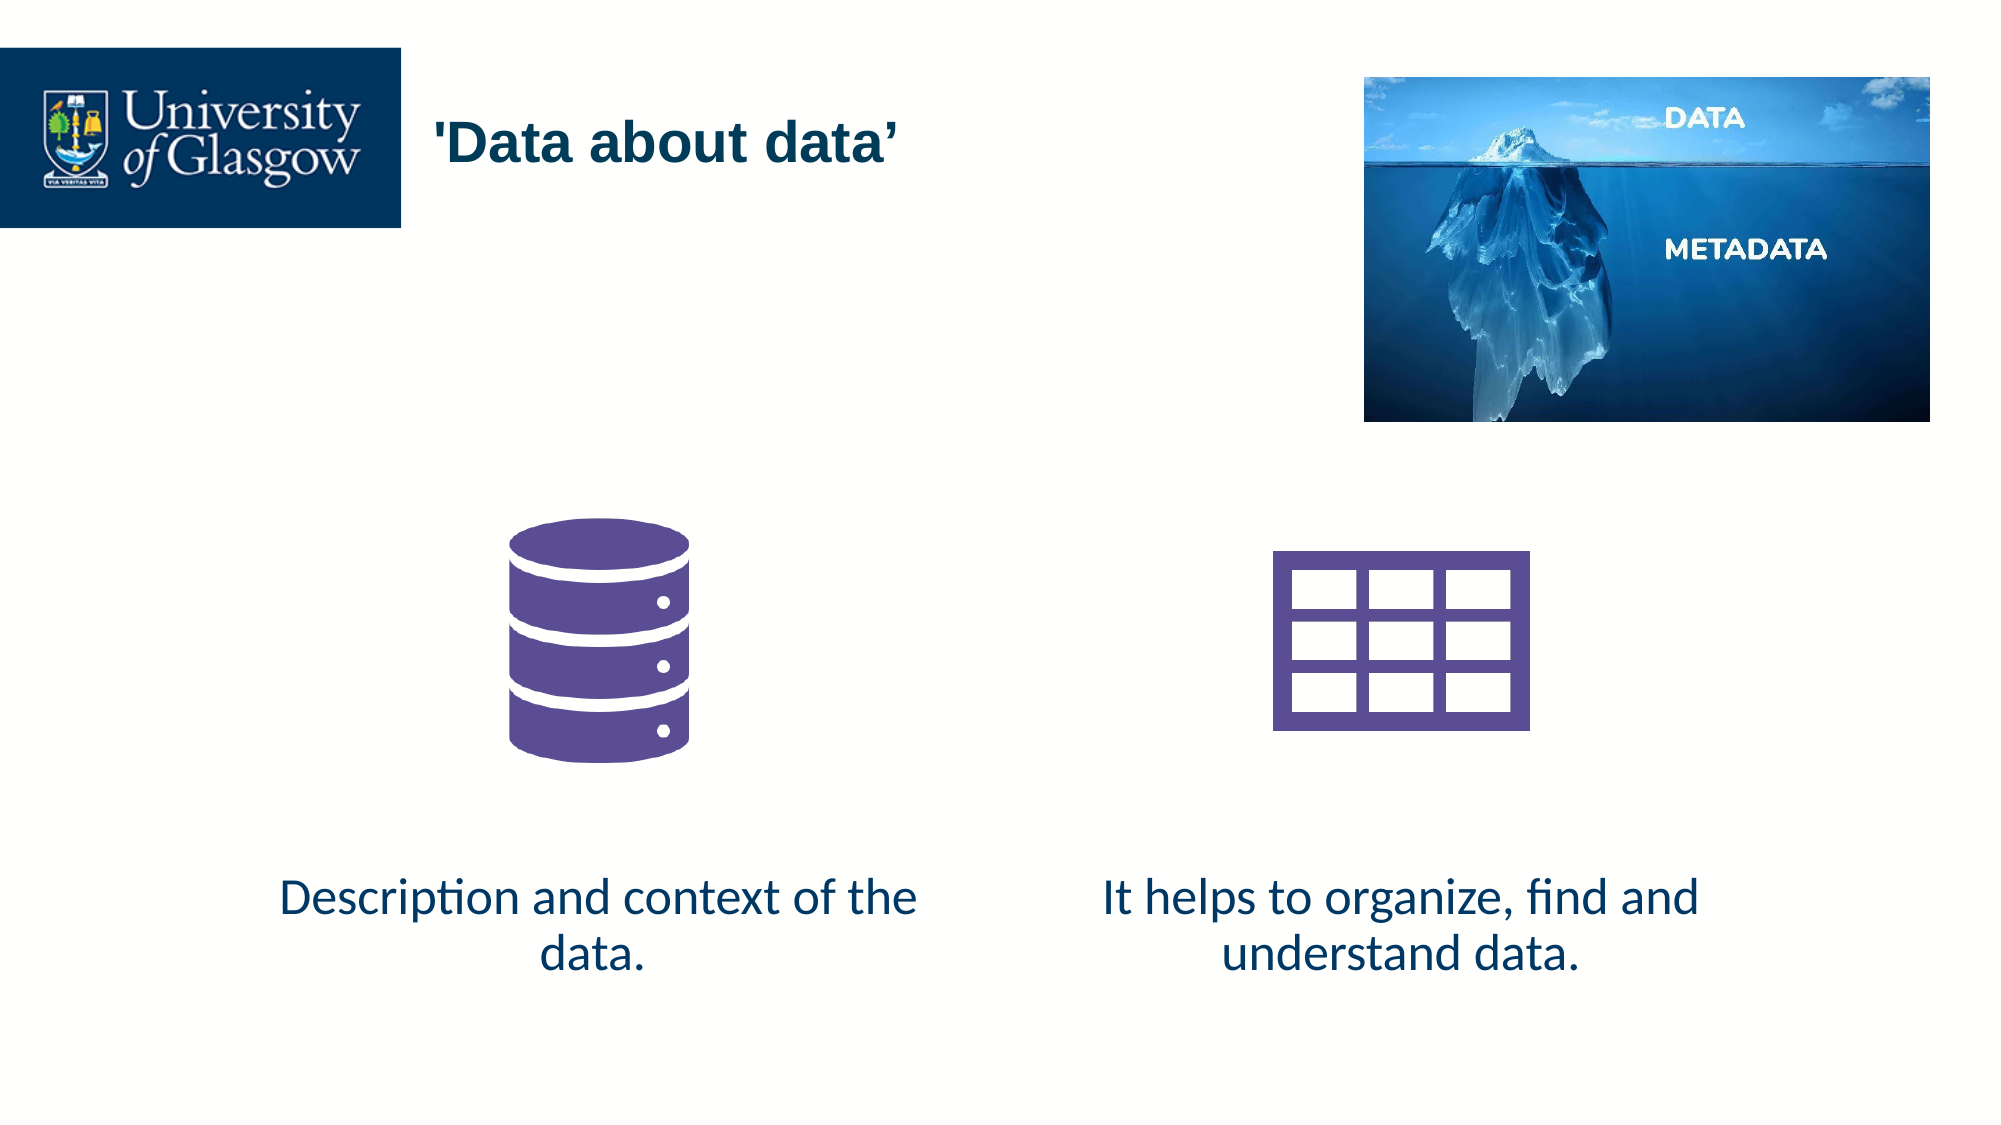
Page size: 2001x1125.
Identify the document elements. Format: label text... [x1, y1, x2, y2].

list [244, 448, 1756, 1026]
title 'Data about data’ [418, 105, 1364, 251]
picture [0, 0, 2000, 1125]
